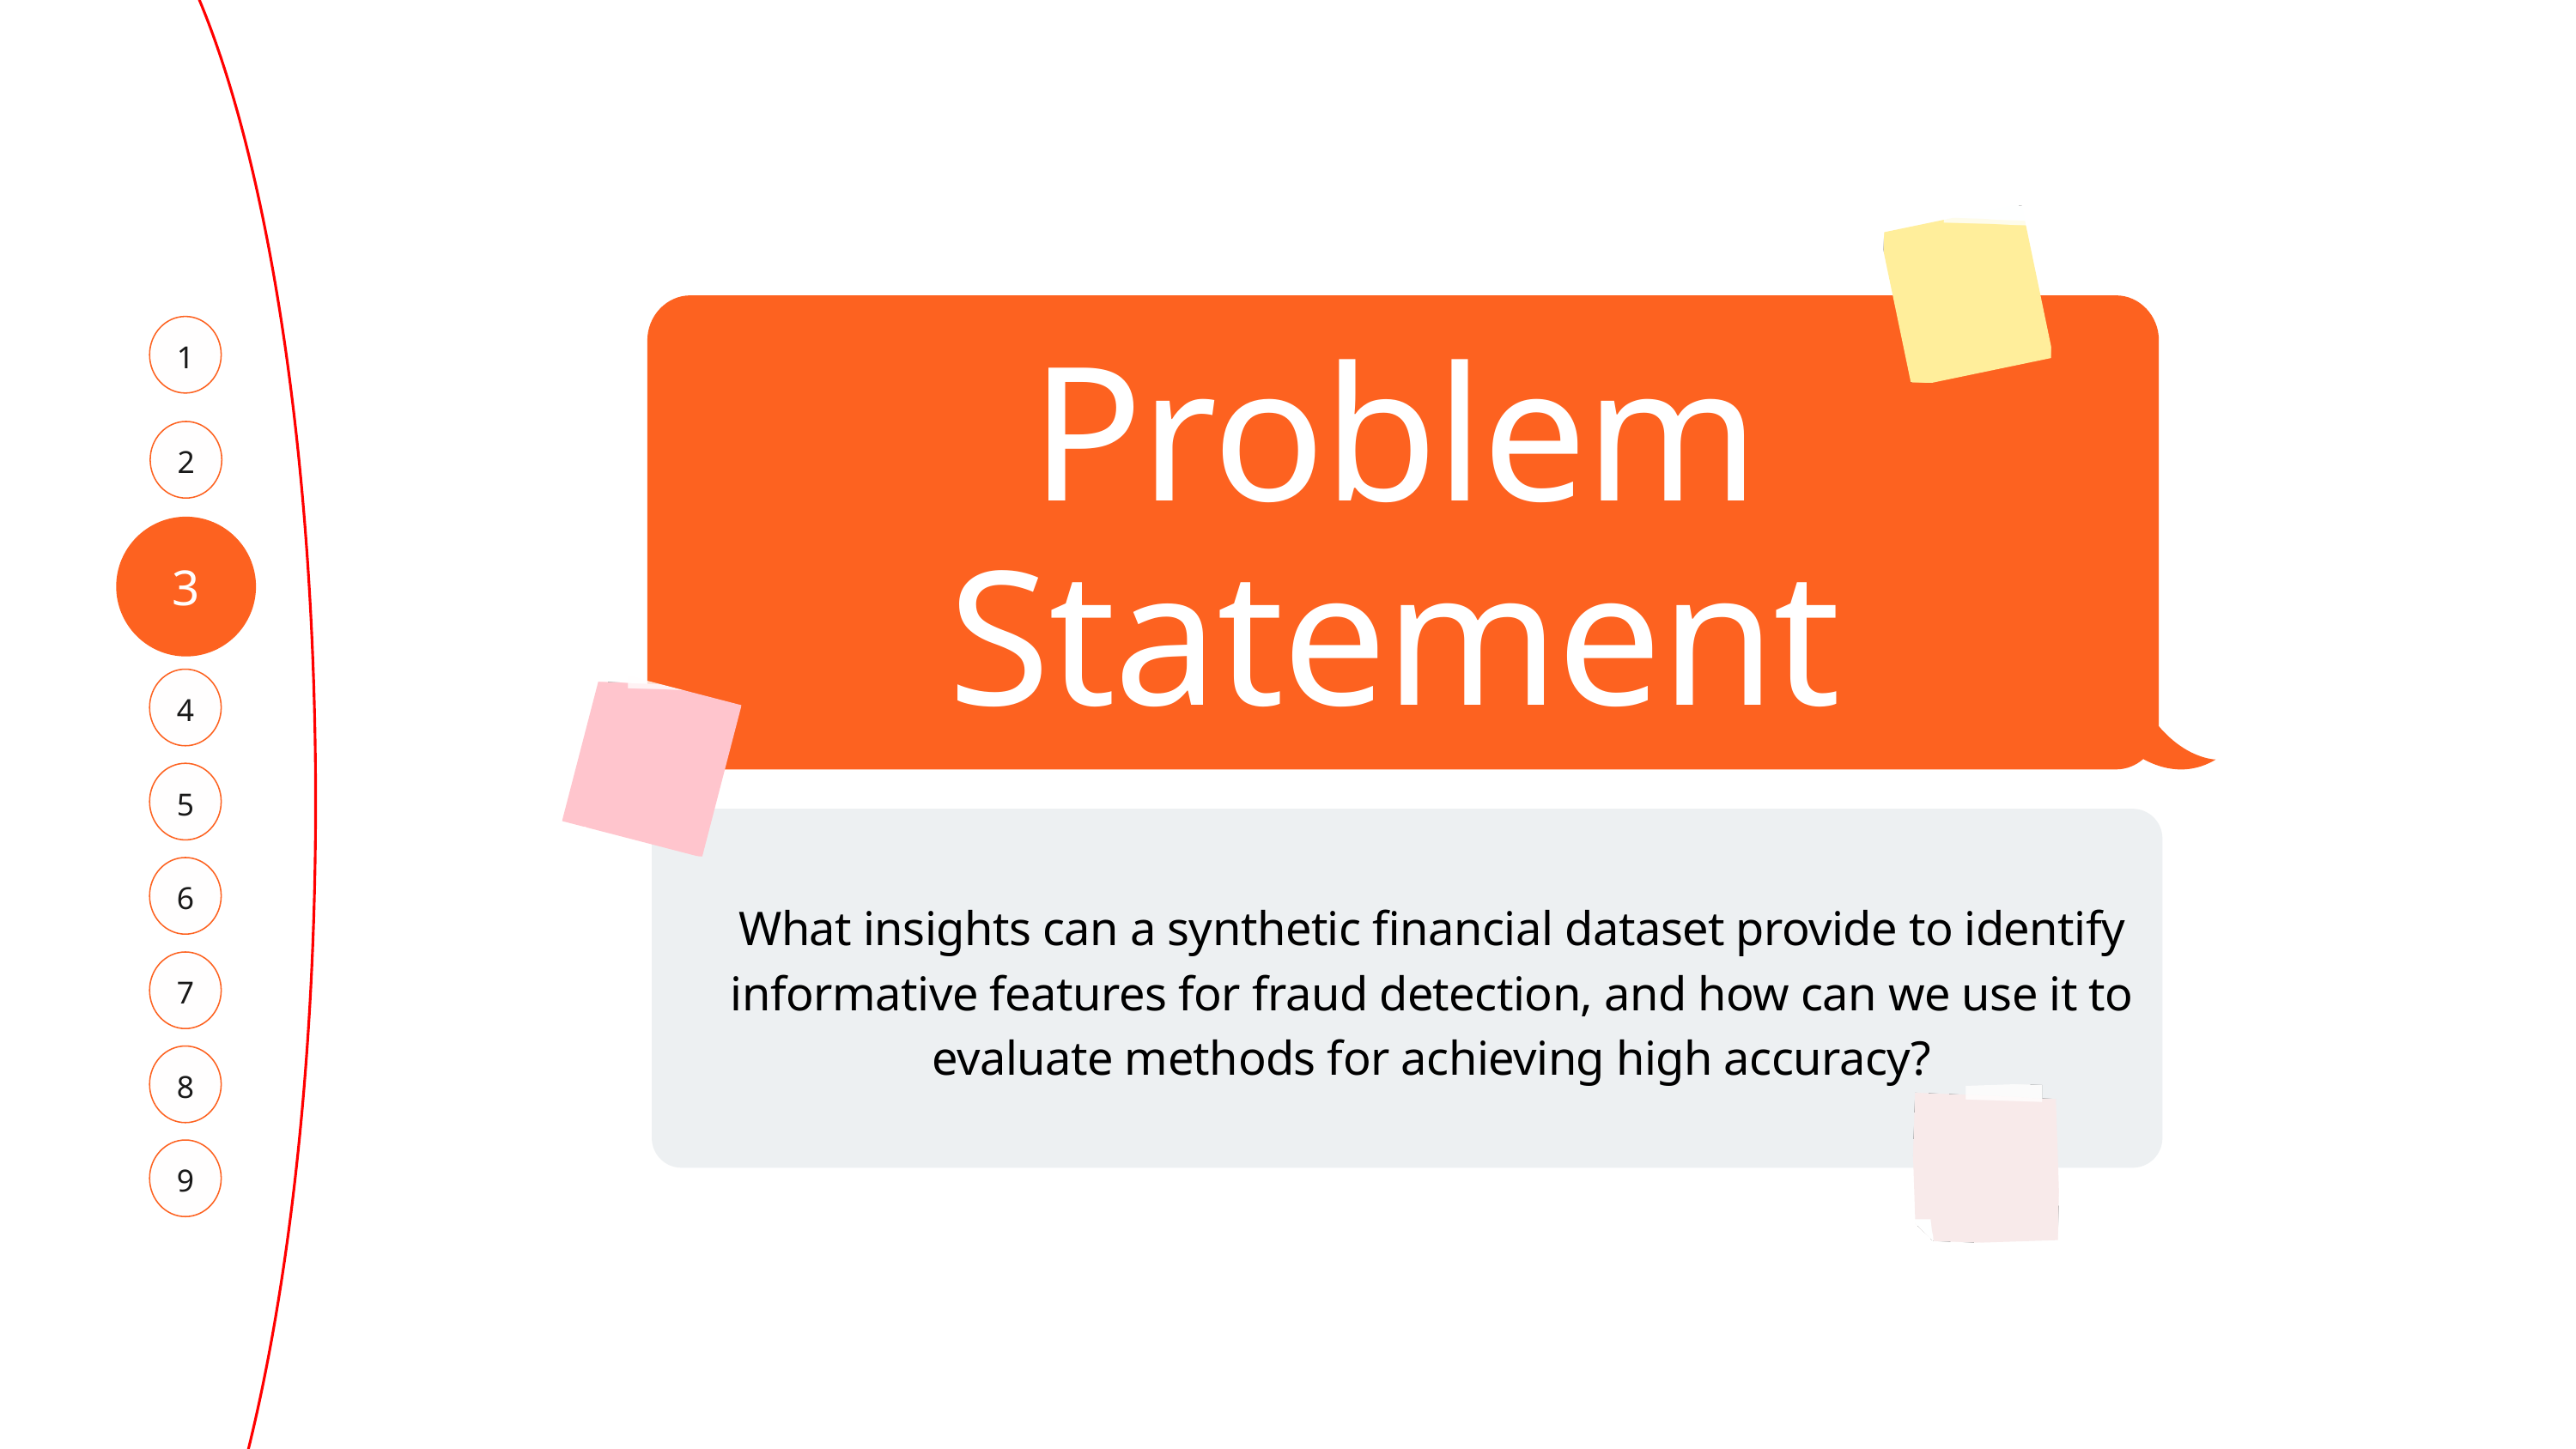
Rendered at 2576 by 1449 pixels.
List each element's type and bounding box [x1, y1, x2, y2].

text_box [651, 808, 2163, 1168]
text_box [149, 421, 222, 499]
text_box [562, 669, 723, 844]
text_box [0, 0, 316, 1449]
text_box [1913, 1178, 2061, 1246]
text_box [116, 516, 257, 657]
text_box [647, 294, 2216, 770]
text_box [1880, 203, 2040, 293]
